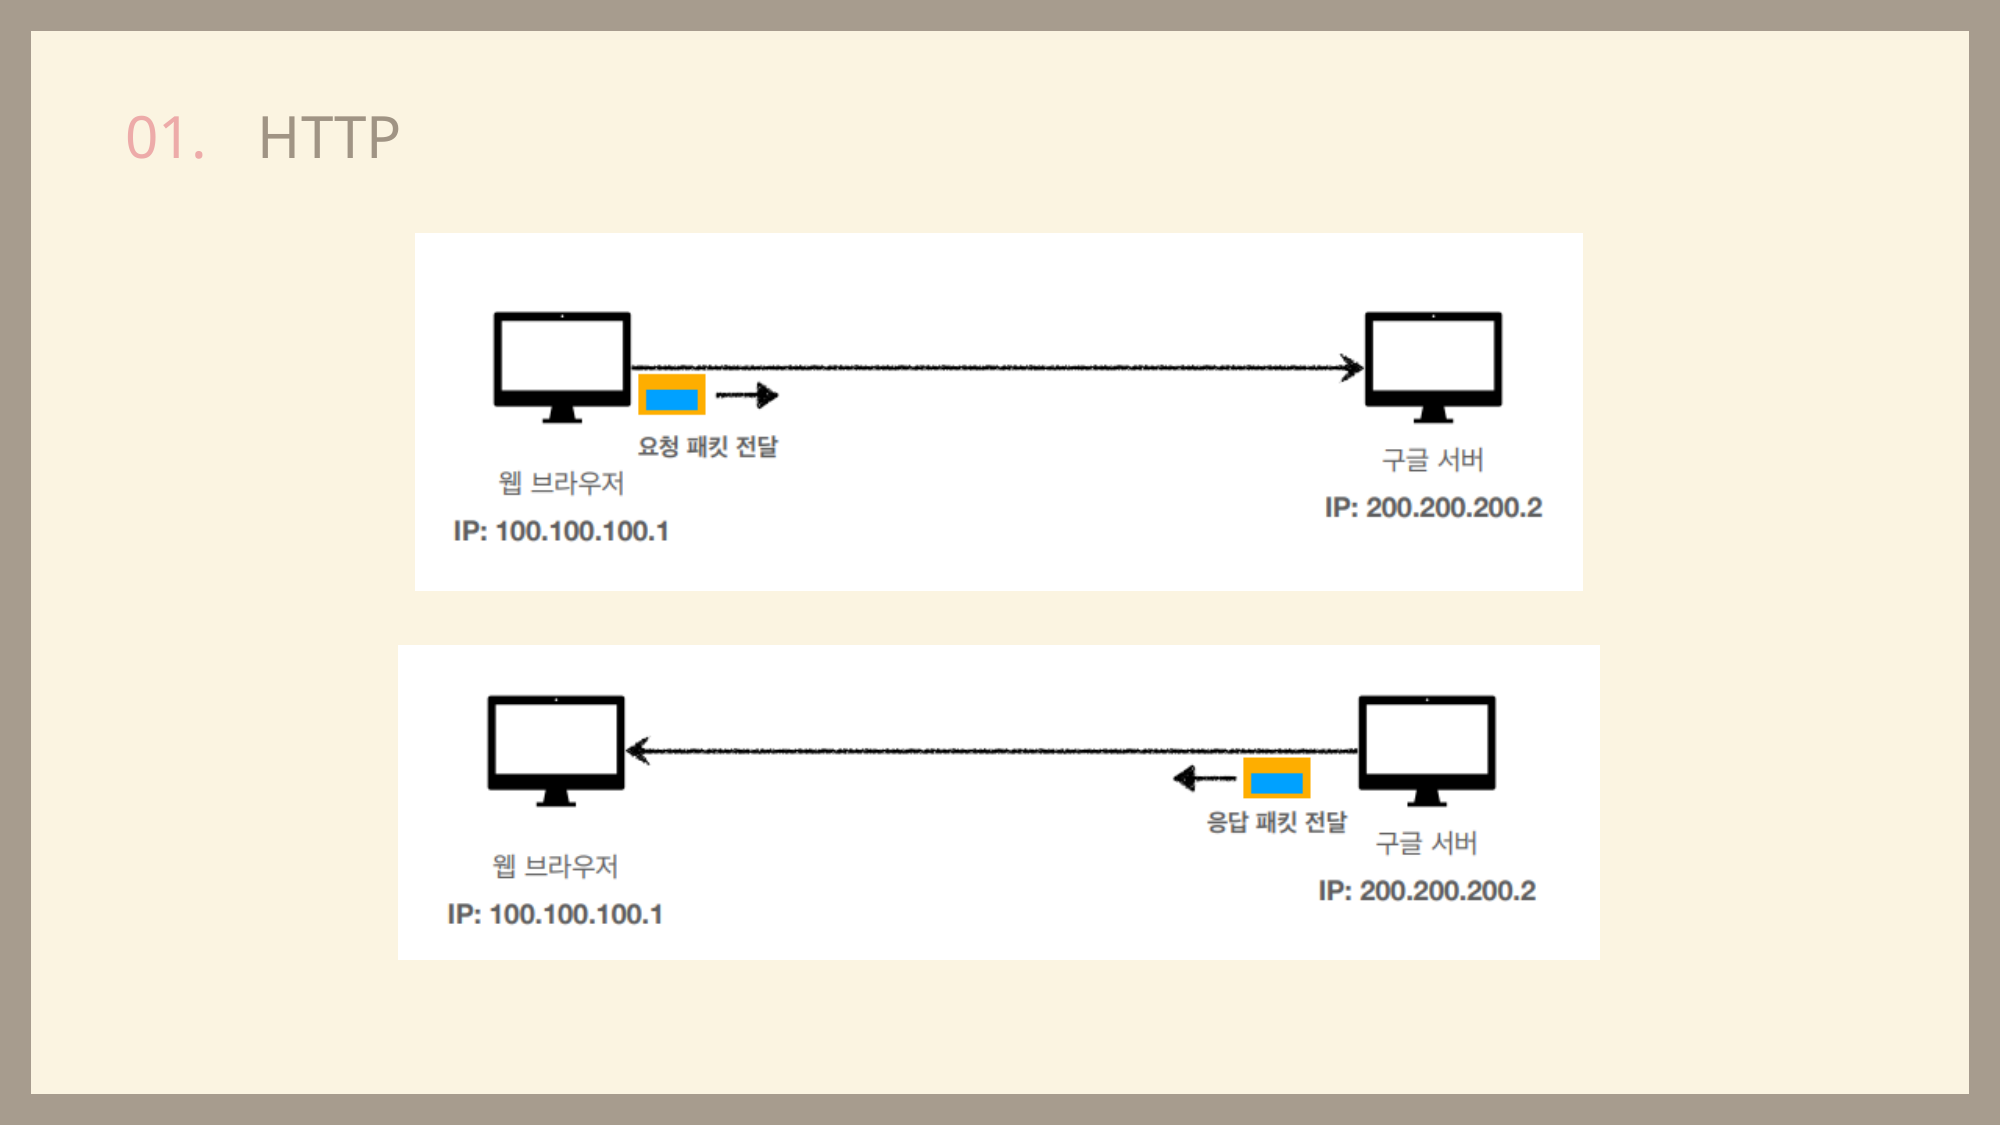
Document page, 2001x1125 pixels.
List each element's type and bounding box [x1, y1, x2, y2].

text_box [112, 92, 416, 179]
picture [415, 233, 1583, 591]
picture [398, 645, 1600, 960]
text_box [0, 0, 2000, 1125]
